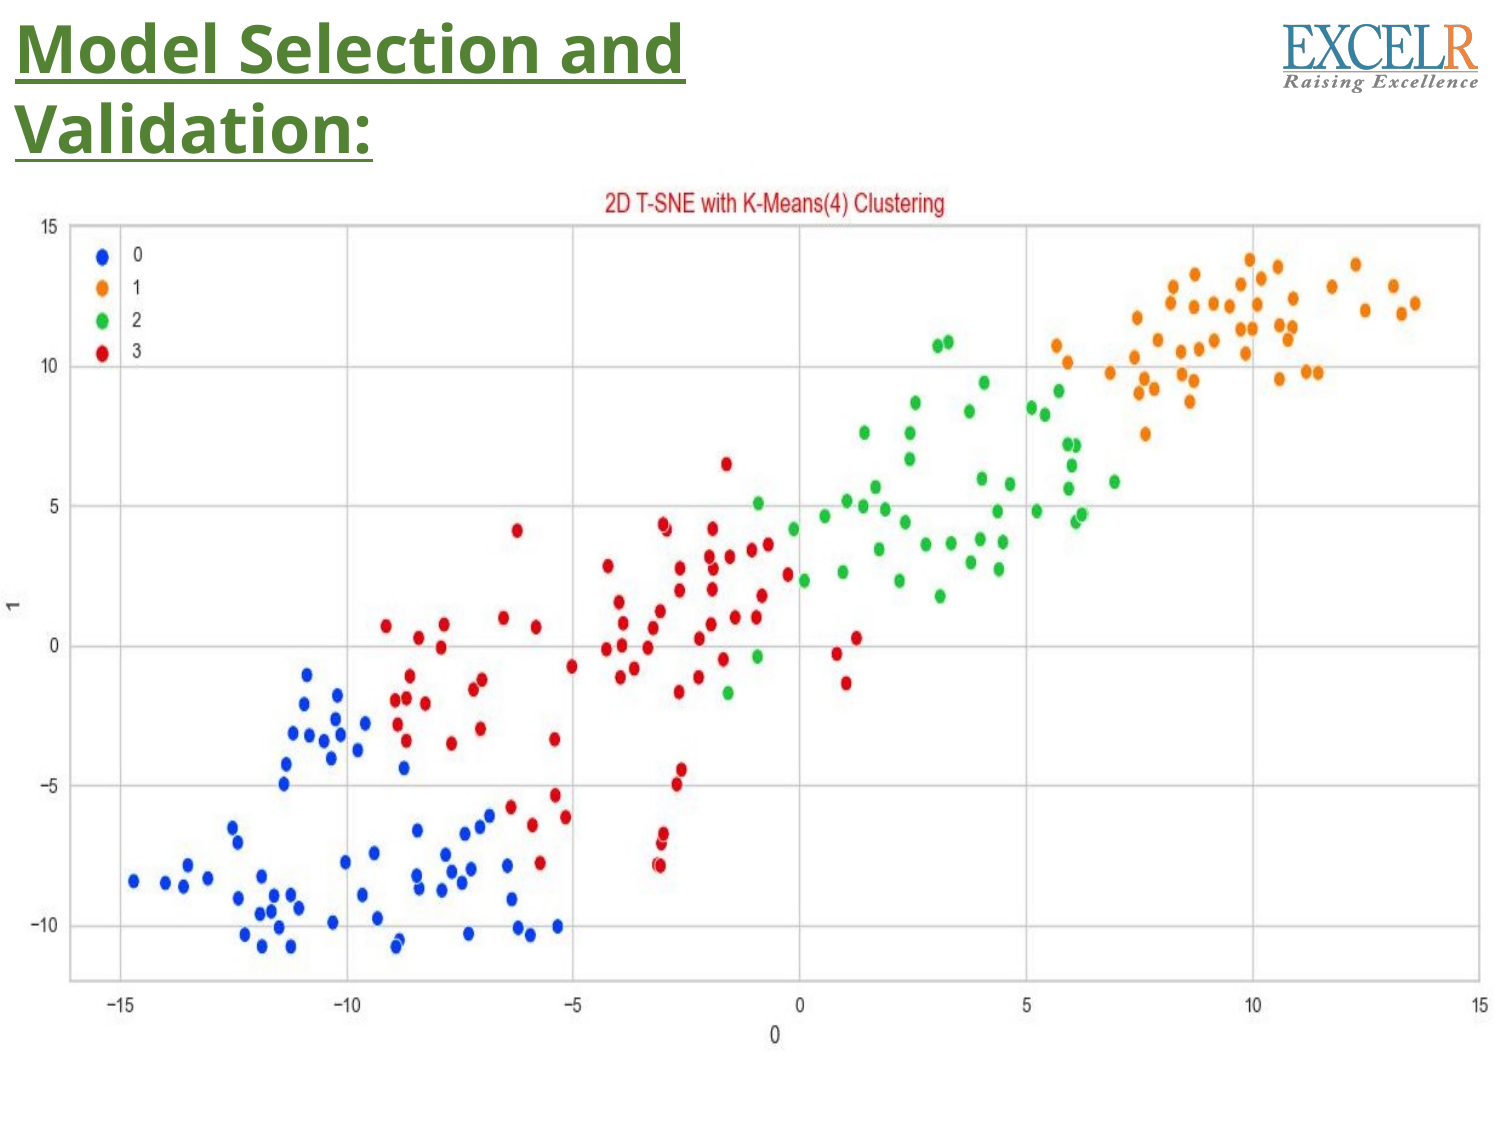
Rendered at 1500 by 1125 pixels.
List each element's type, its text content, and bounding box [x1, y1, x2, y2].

text_box Model Selection and Validation: [0, 0, 750, 161]
picture [0, 162, 1500, 1055]
picture [1282, 24, 1479, 93]
